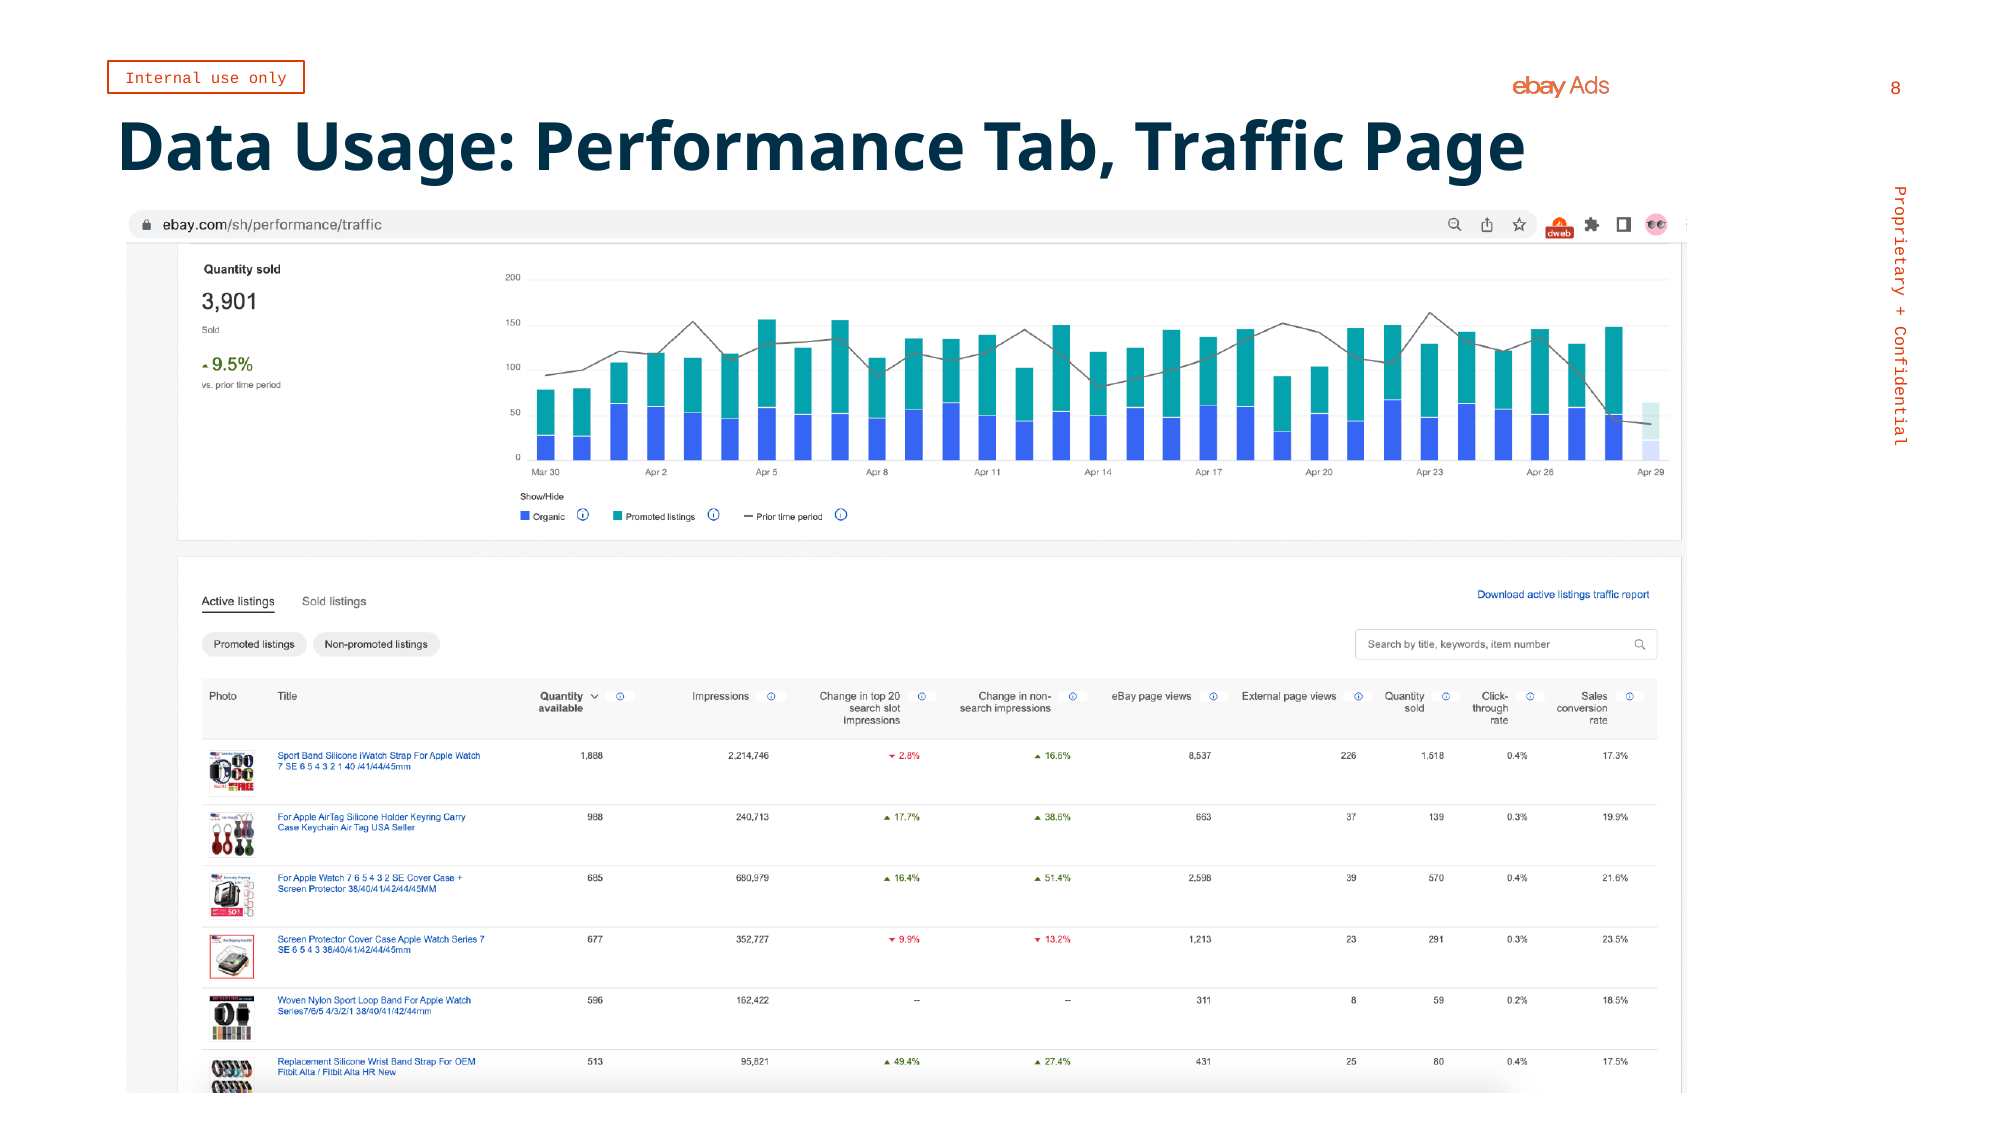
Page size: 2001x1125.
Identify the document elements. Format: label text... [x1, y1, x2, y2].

slide_number ‹#› [1890, 66, 1984, 98]
title Data Usage: Performance Tab, Traffic Page [116, 66, 1825, 222]
picture [126, 209, 1687, 1093]
